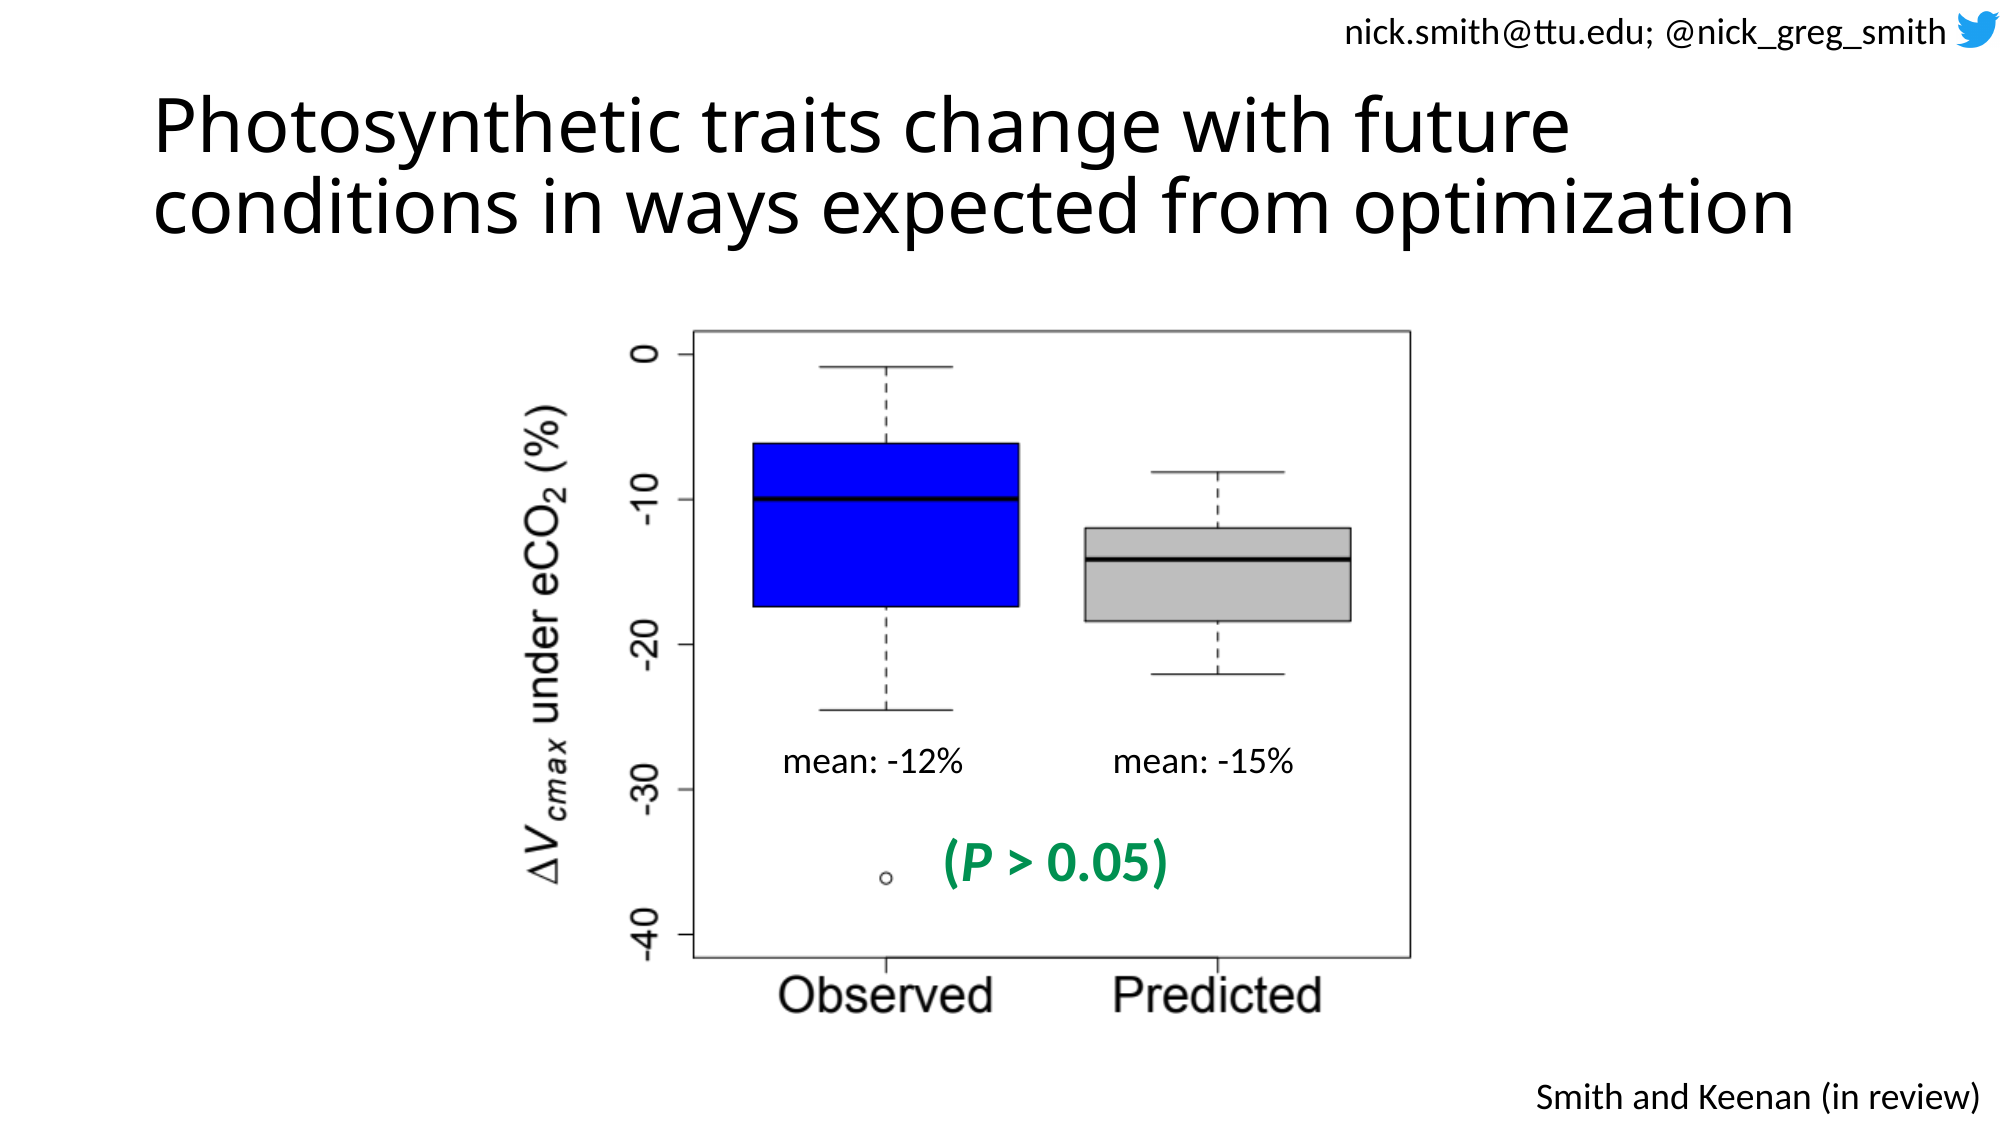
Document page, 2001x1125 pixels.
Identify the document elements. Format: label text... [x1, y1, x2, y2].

title Photosynthetic traits change with future conditions in ways expected from optimization [137, 59, 1863, 278]
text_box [1325, 0, 2000, 60]
text_box Smith and Keenan (in review) [1521, 1064, 1997, 1125]
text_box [450, 178, 1501, 1125]
